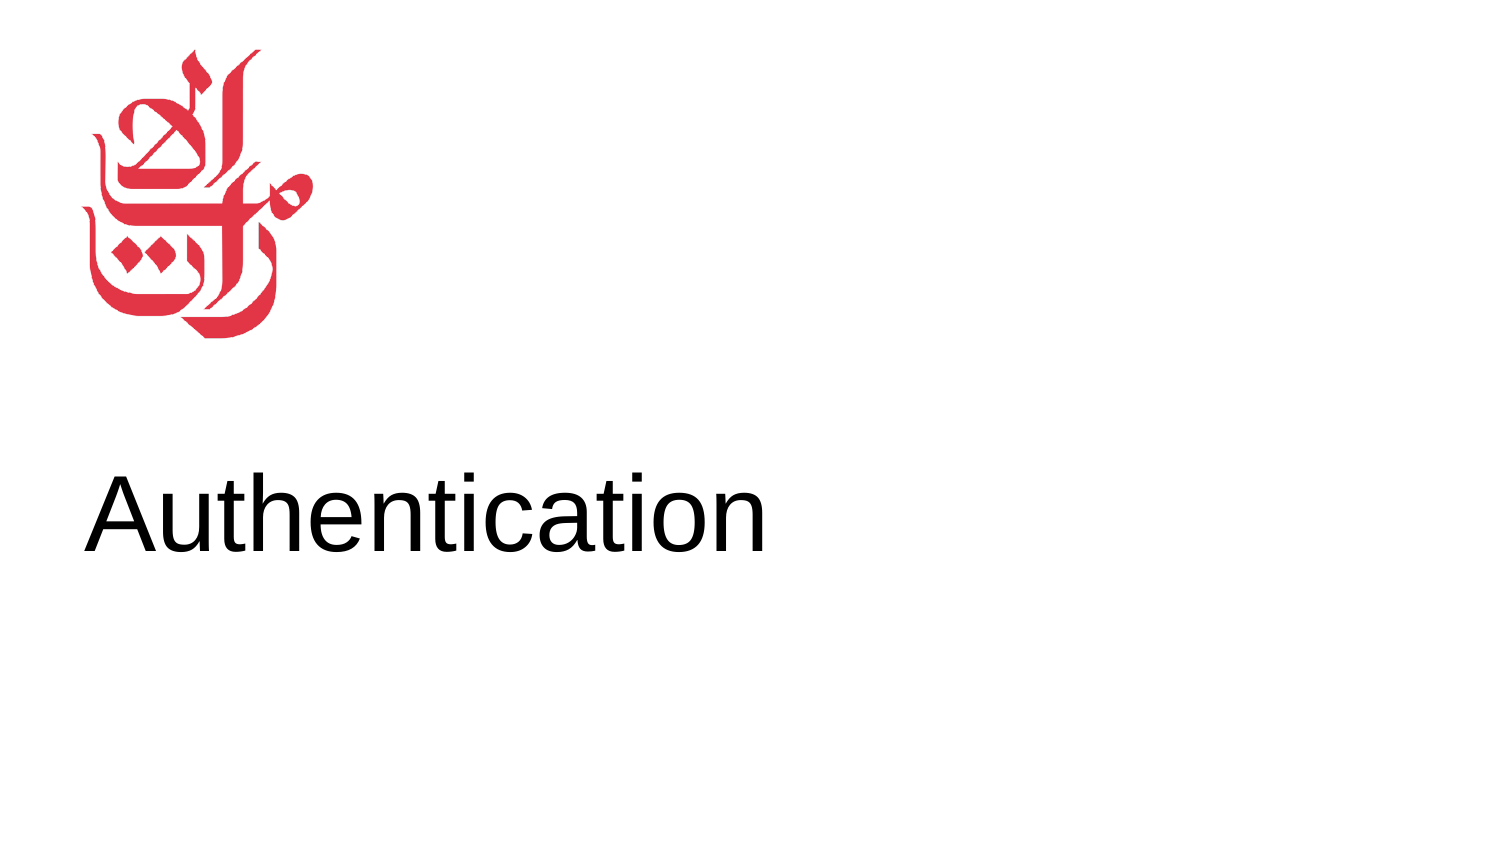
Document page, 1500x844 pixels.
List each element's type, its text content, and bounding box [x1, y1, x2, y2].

picture [69, 37, 324, 350]
title Authentication [69, 411, 1366, 590]
